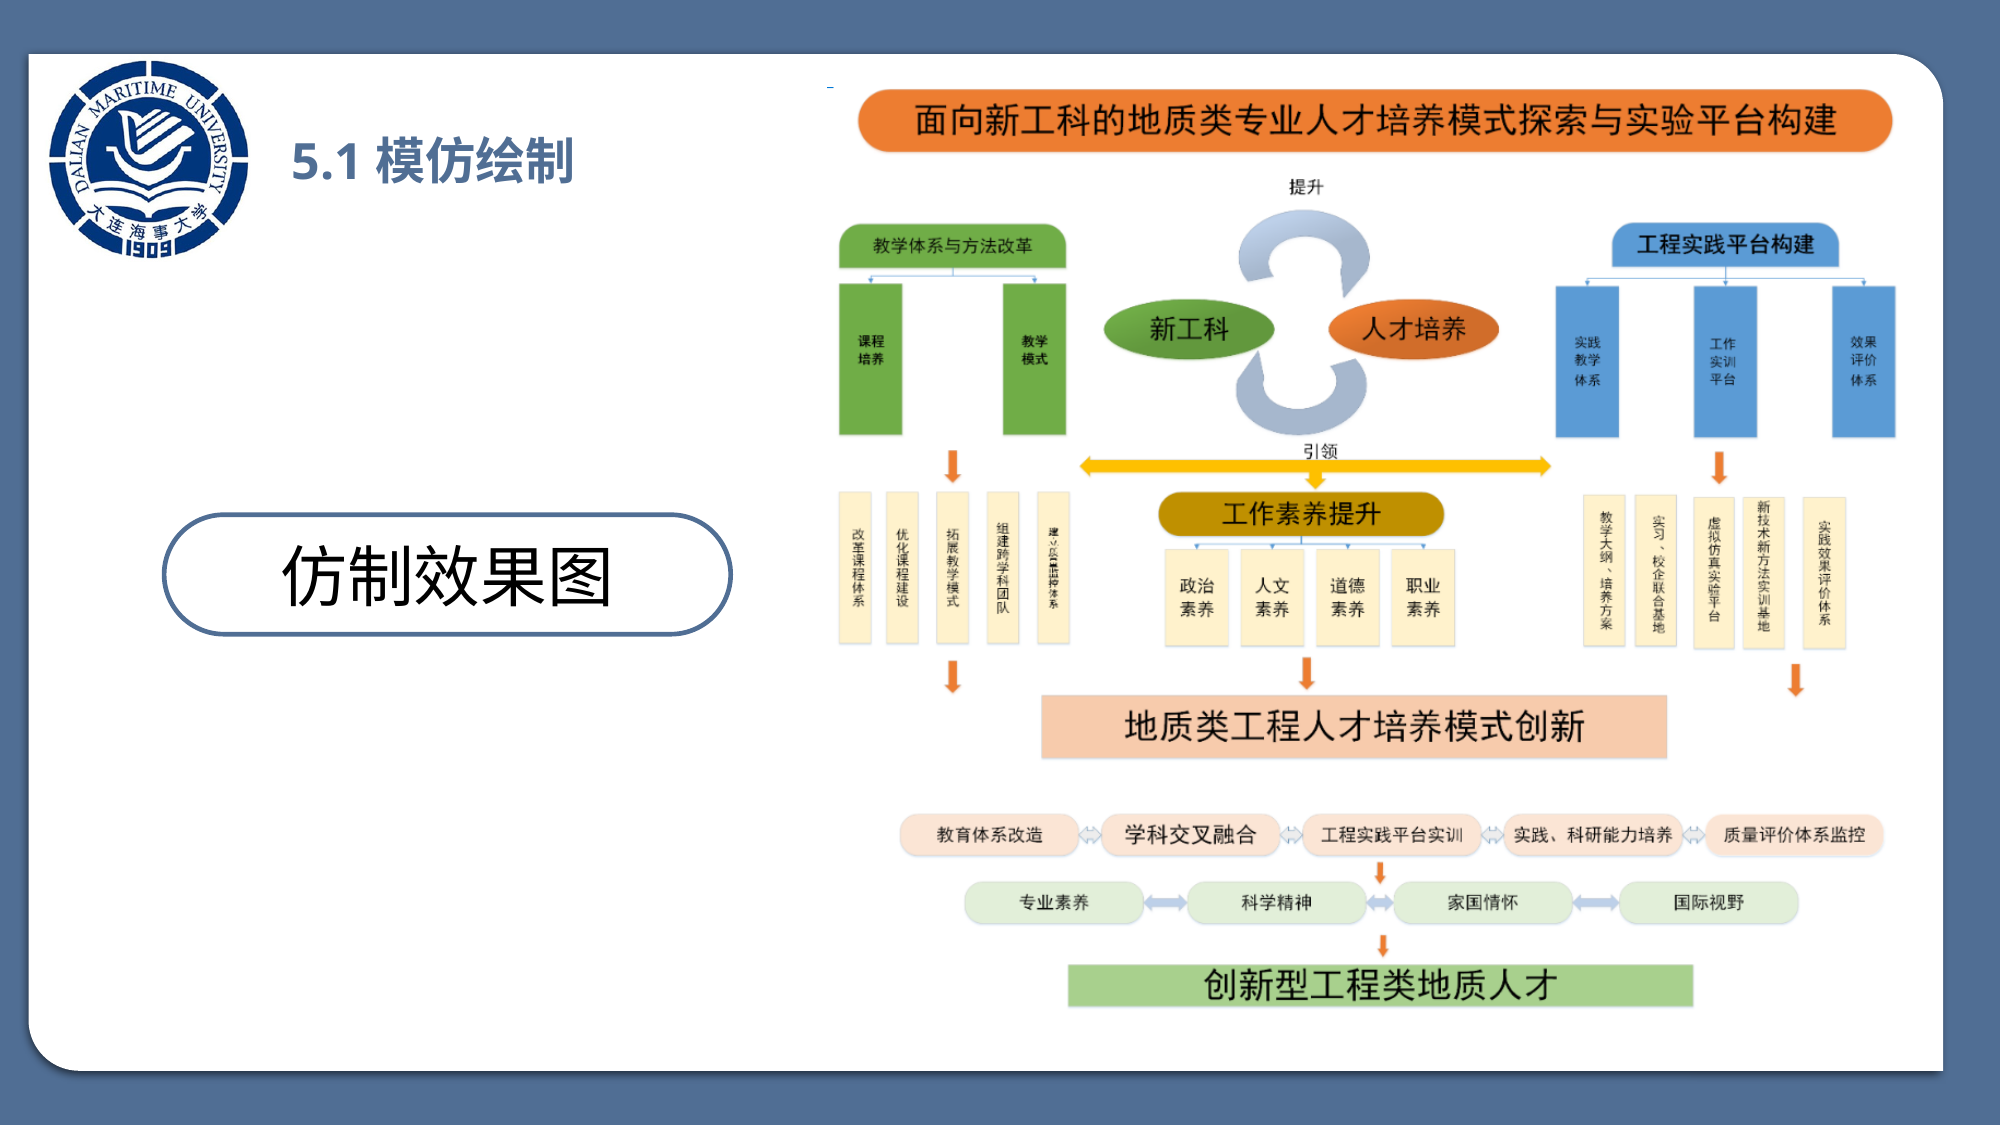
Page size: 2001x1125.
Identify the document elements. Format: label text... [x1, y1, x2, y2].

text_box 5.1模仿绘制 [277, 121, 827, 197]
text_box 仿制效果图 [163, 513, 732, 636]
picture [827, 87, 1901, 1037]
picture [42, 54, 254, 266]
text_box [28, 54, 1944, 1071]
